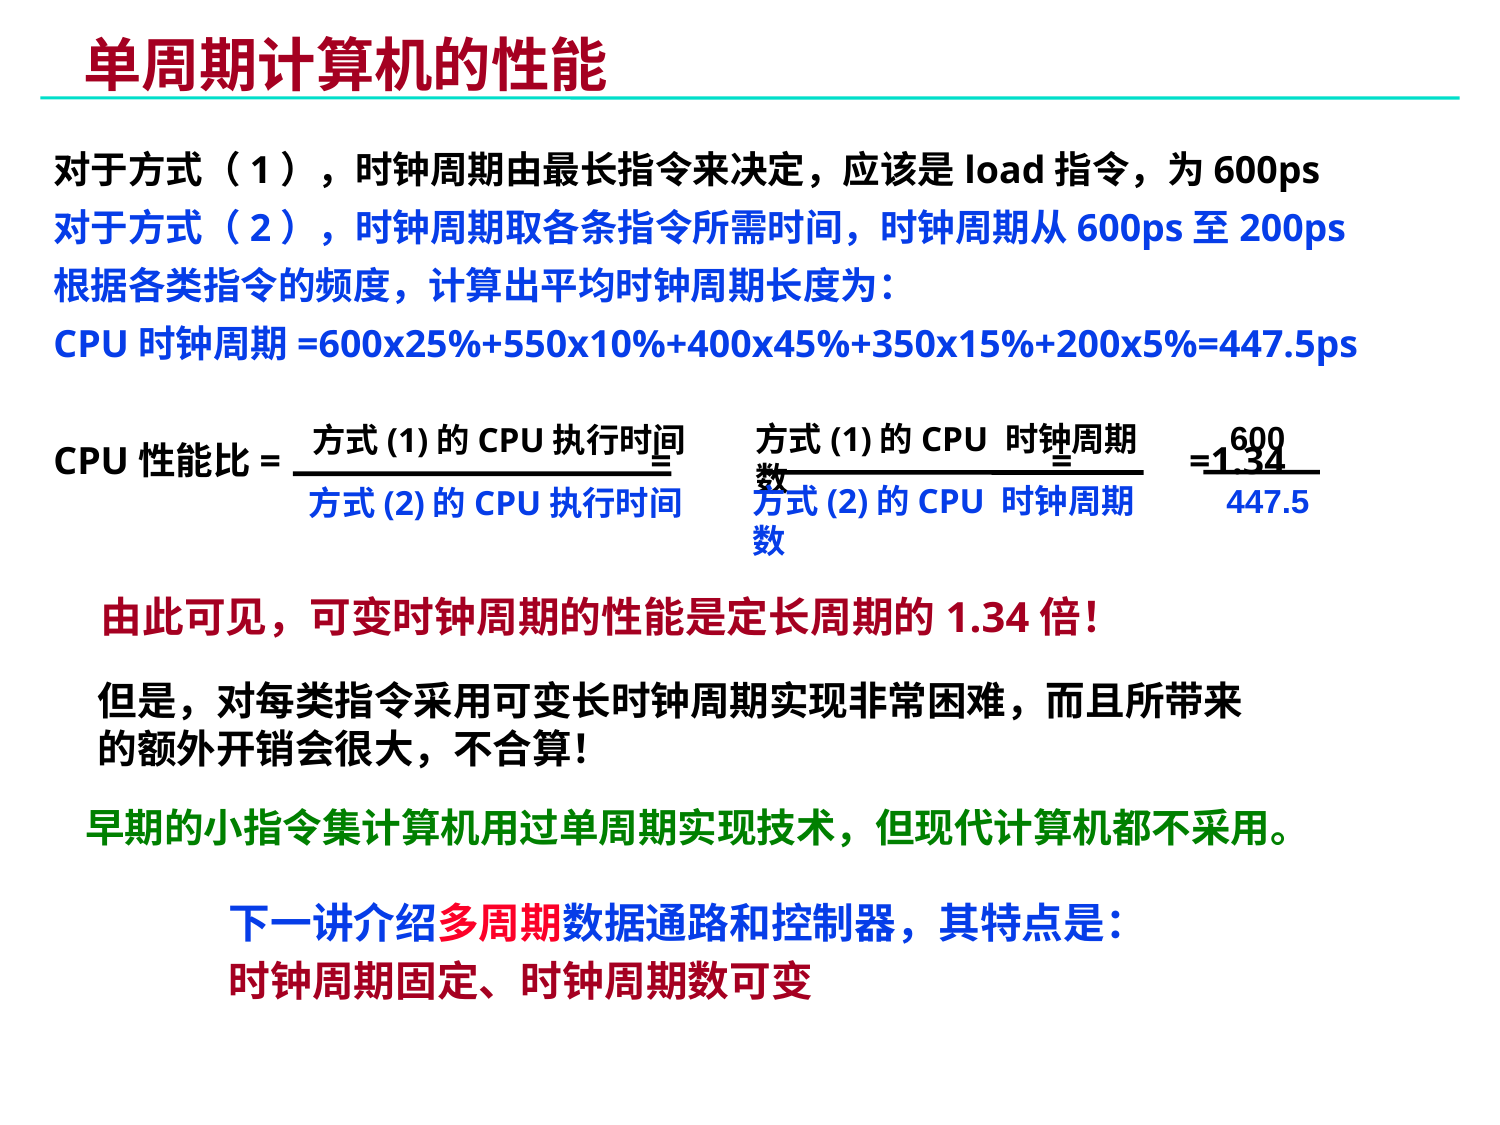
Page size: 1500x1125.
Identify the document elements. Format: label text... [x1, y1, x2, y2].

list 对于方式（1），时钟周期由最长指令来决定，应该是load指令，为600ps 对于方式（2），时钟周期取各条指令所需时间，时钟周期从600ps至200ps 根据各类指令的频度，计算出平均时钟周期长度为： CPU时钟周期=600x25%+550x10%+400x45%+350x15%+200x5%=447.5ps CPU性能比= = = =1.34 [42, 141, 1488, 503]
text_box 方式(2)的CPU执行时间 [294, 474, 726, 530]
text_box 600 [1215, 410, 1325, 465]
text_box 方式(2)的CPU 时钟周期数 [737, 473, 1169, 568]
text_box 下一讲介绍多周期数据通路和控制器，其特点是： 时钟周期固定、时钟周期数可变 [213, 889, 1182, 1013]
text_box 早期的小指令集计算机用过单周期实现技术，但现代计算机都不采用。 [70, 796, 1388, 859]
text_box 由此可见，可变时钟周期的性能是定长周期的1.34倍！ [85, 583, 1227, 649]
text_box 方式(1)的CPU 时钟周期数 [741, 410, 1173, 505]
text_box 447.5 [1211, 472, 1350, 528]
text_box 方式(1)的CPU执行时间 [297, 411, 729, 467]
title 单周期计算机的性能 [72, 33, 1304, 103]
text_box 但是，对每类指令采用可变长时钟周期实现非常困难，而且所带来的额外开销会很大，不合算！ [83, 668, 1293, 779]
